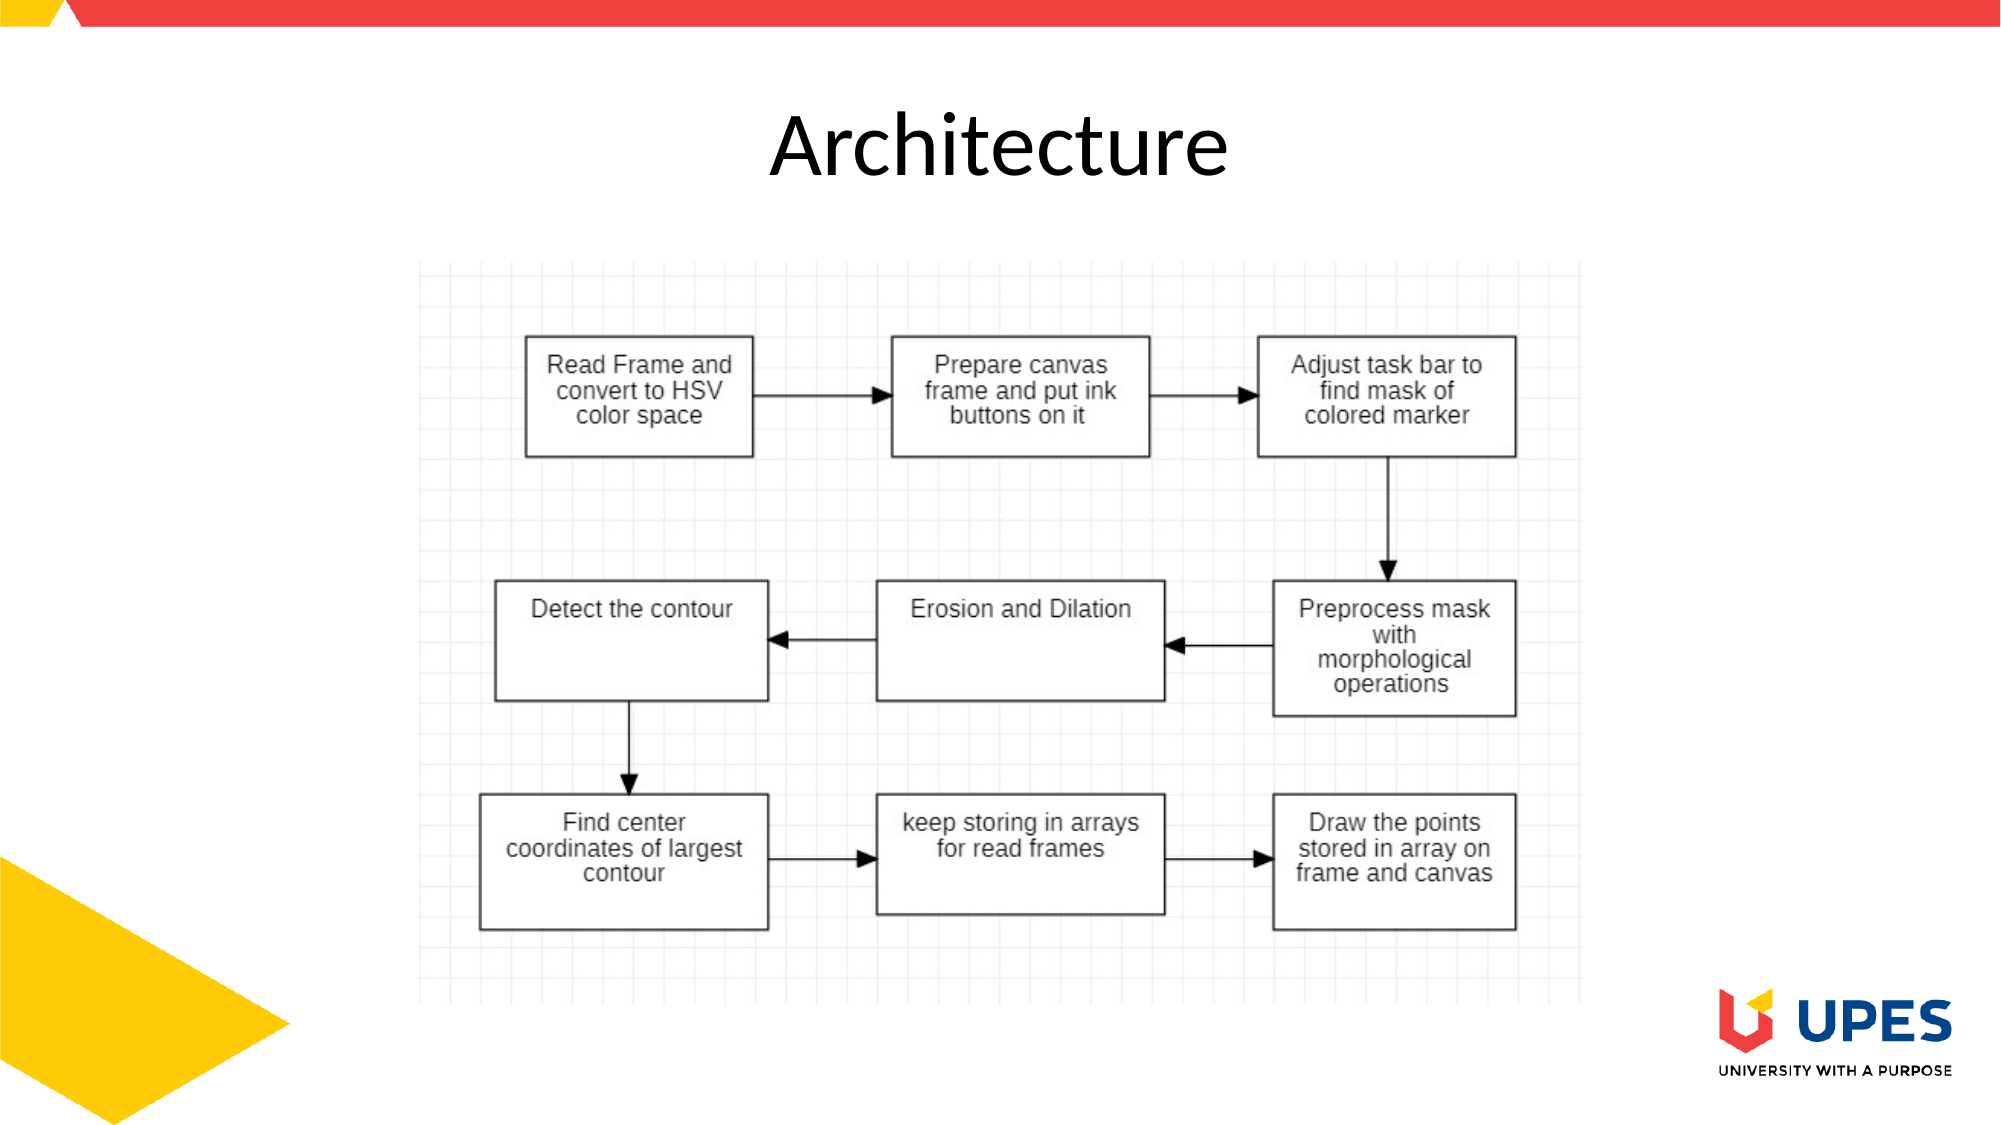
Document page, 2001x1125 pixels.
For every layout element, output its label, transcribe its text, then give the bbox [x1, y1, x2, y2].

picture [0, 0, 2001, 1125]
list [418, 262, 1582, 1006]
title Architecture [99, 45, 1900, 233]
